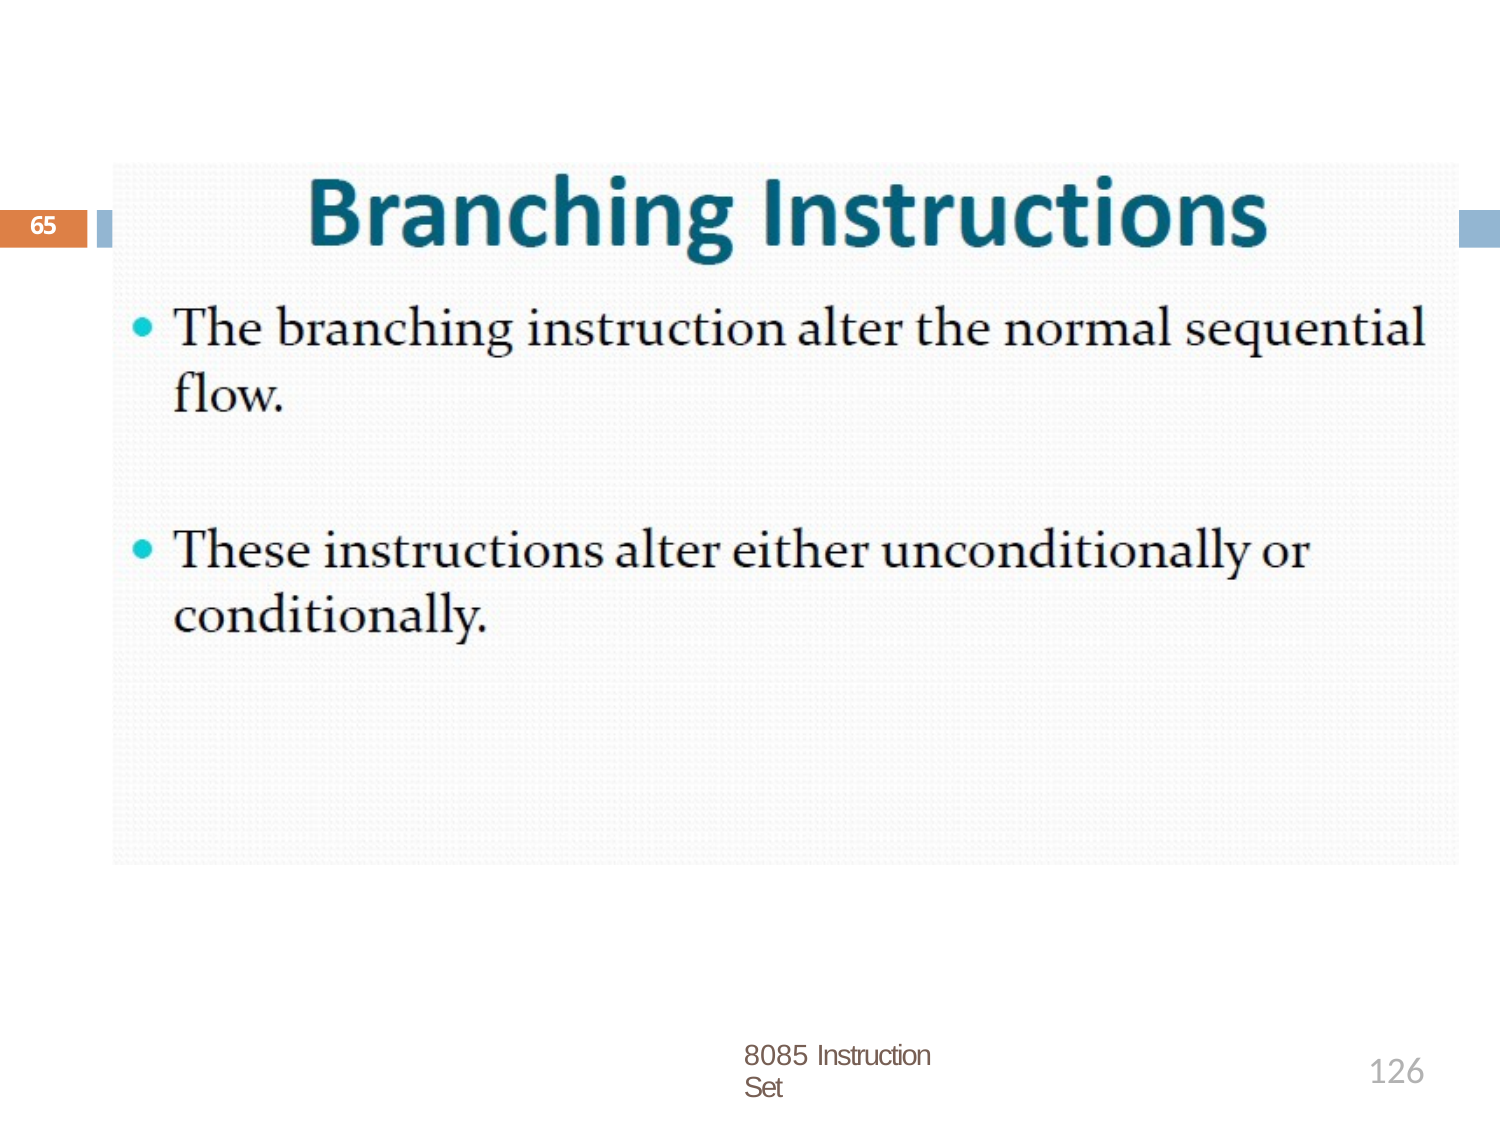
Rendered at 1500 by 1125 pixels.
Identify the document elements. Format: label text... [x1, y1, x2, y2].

slide_number 126 [1080, 1046, 1425, 1103]
text_box 8085 Instruction Set [741, 1037, 977, 1104]
text_box 65 [28, 207, 59, 240]
text_box [112, 162, 1459, 865]
